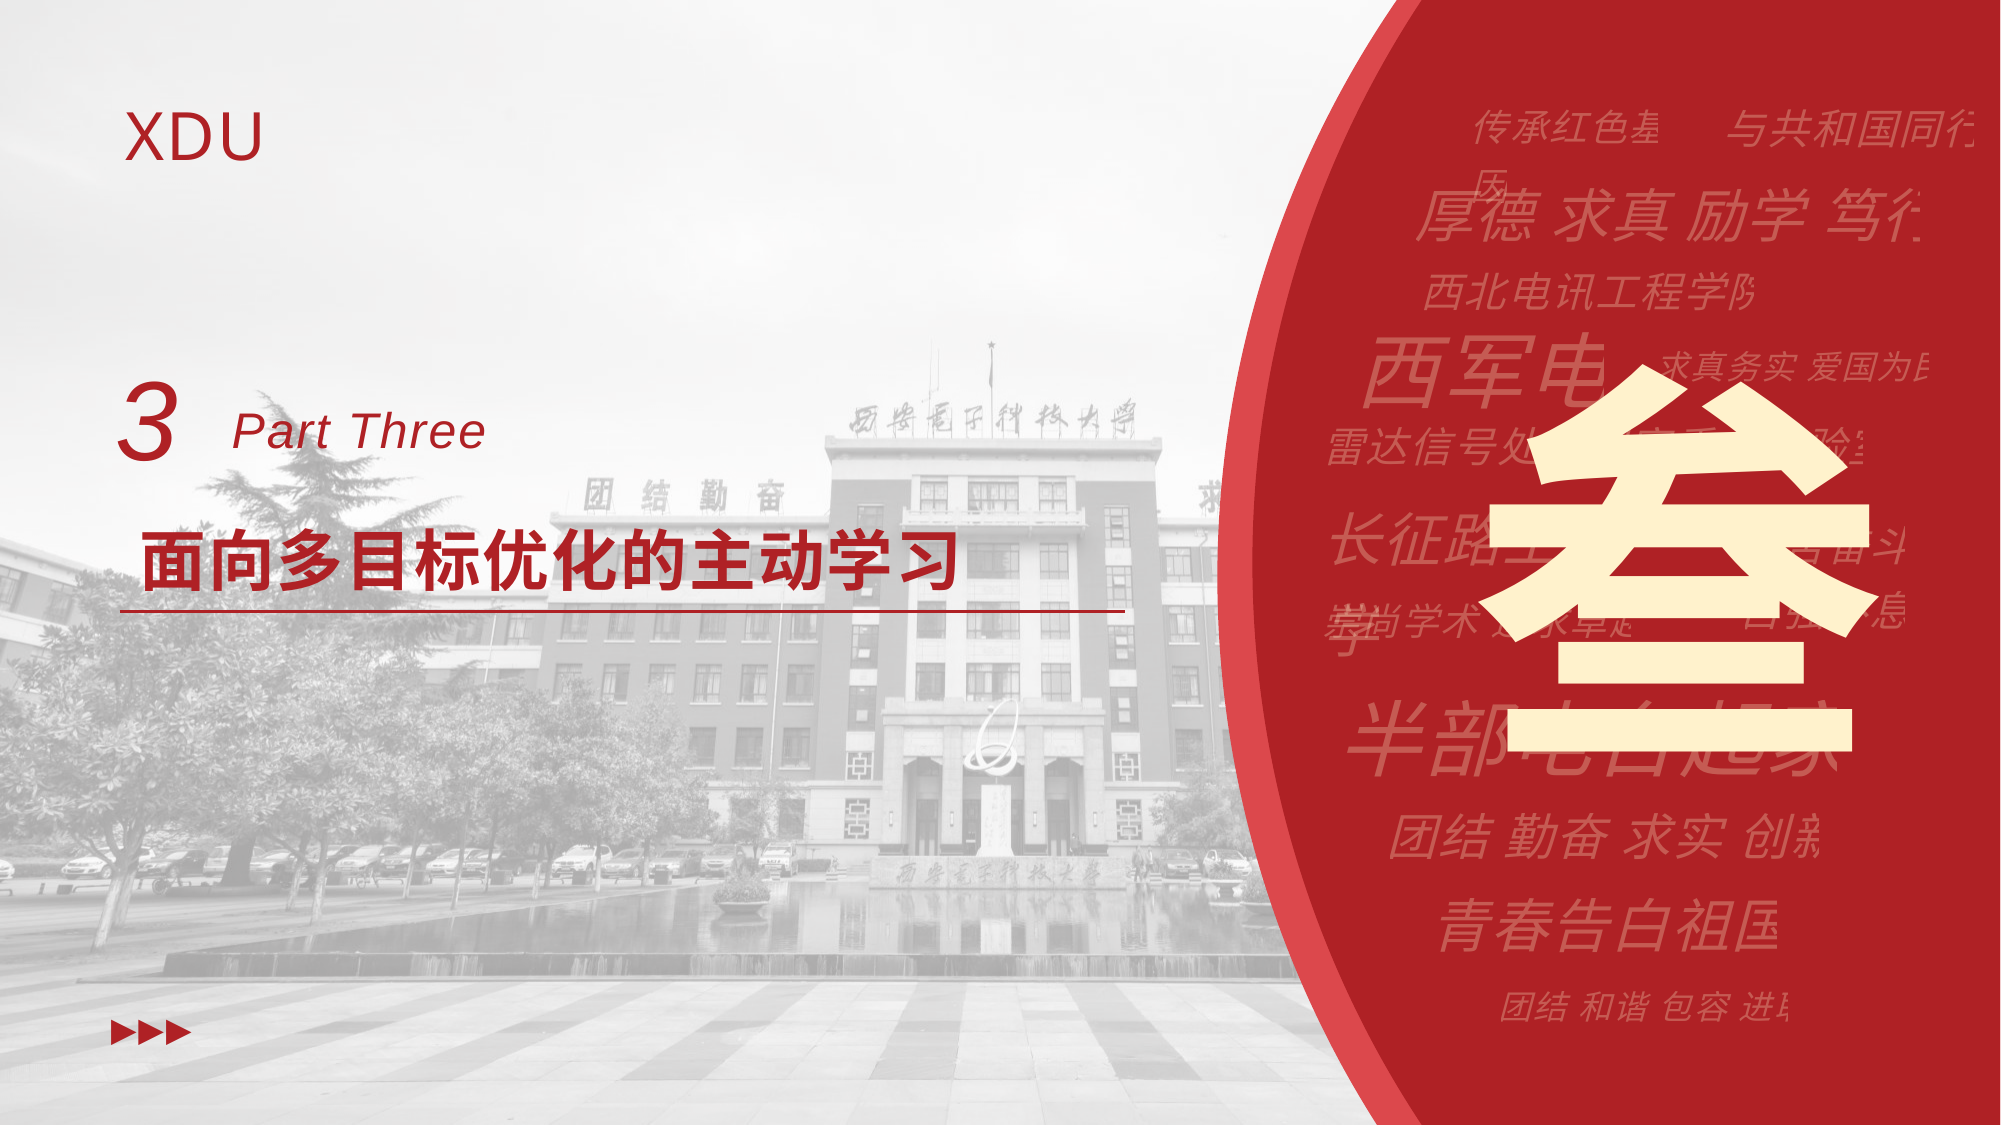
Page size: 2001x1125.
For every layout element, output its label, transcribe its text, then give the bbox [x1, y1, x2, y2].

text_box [99, 300, 1126, 612]
text_box 叁 [1455, 300, 1902, 815]
